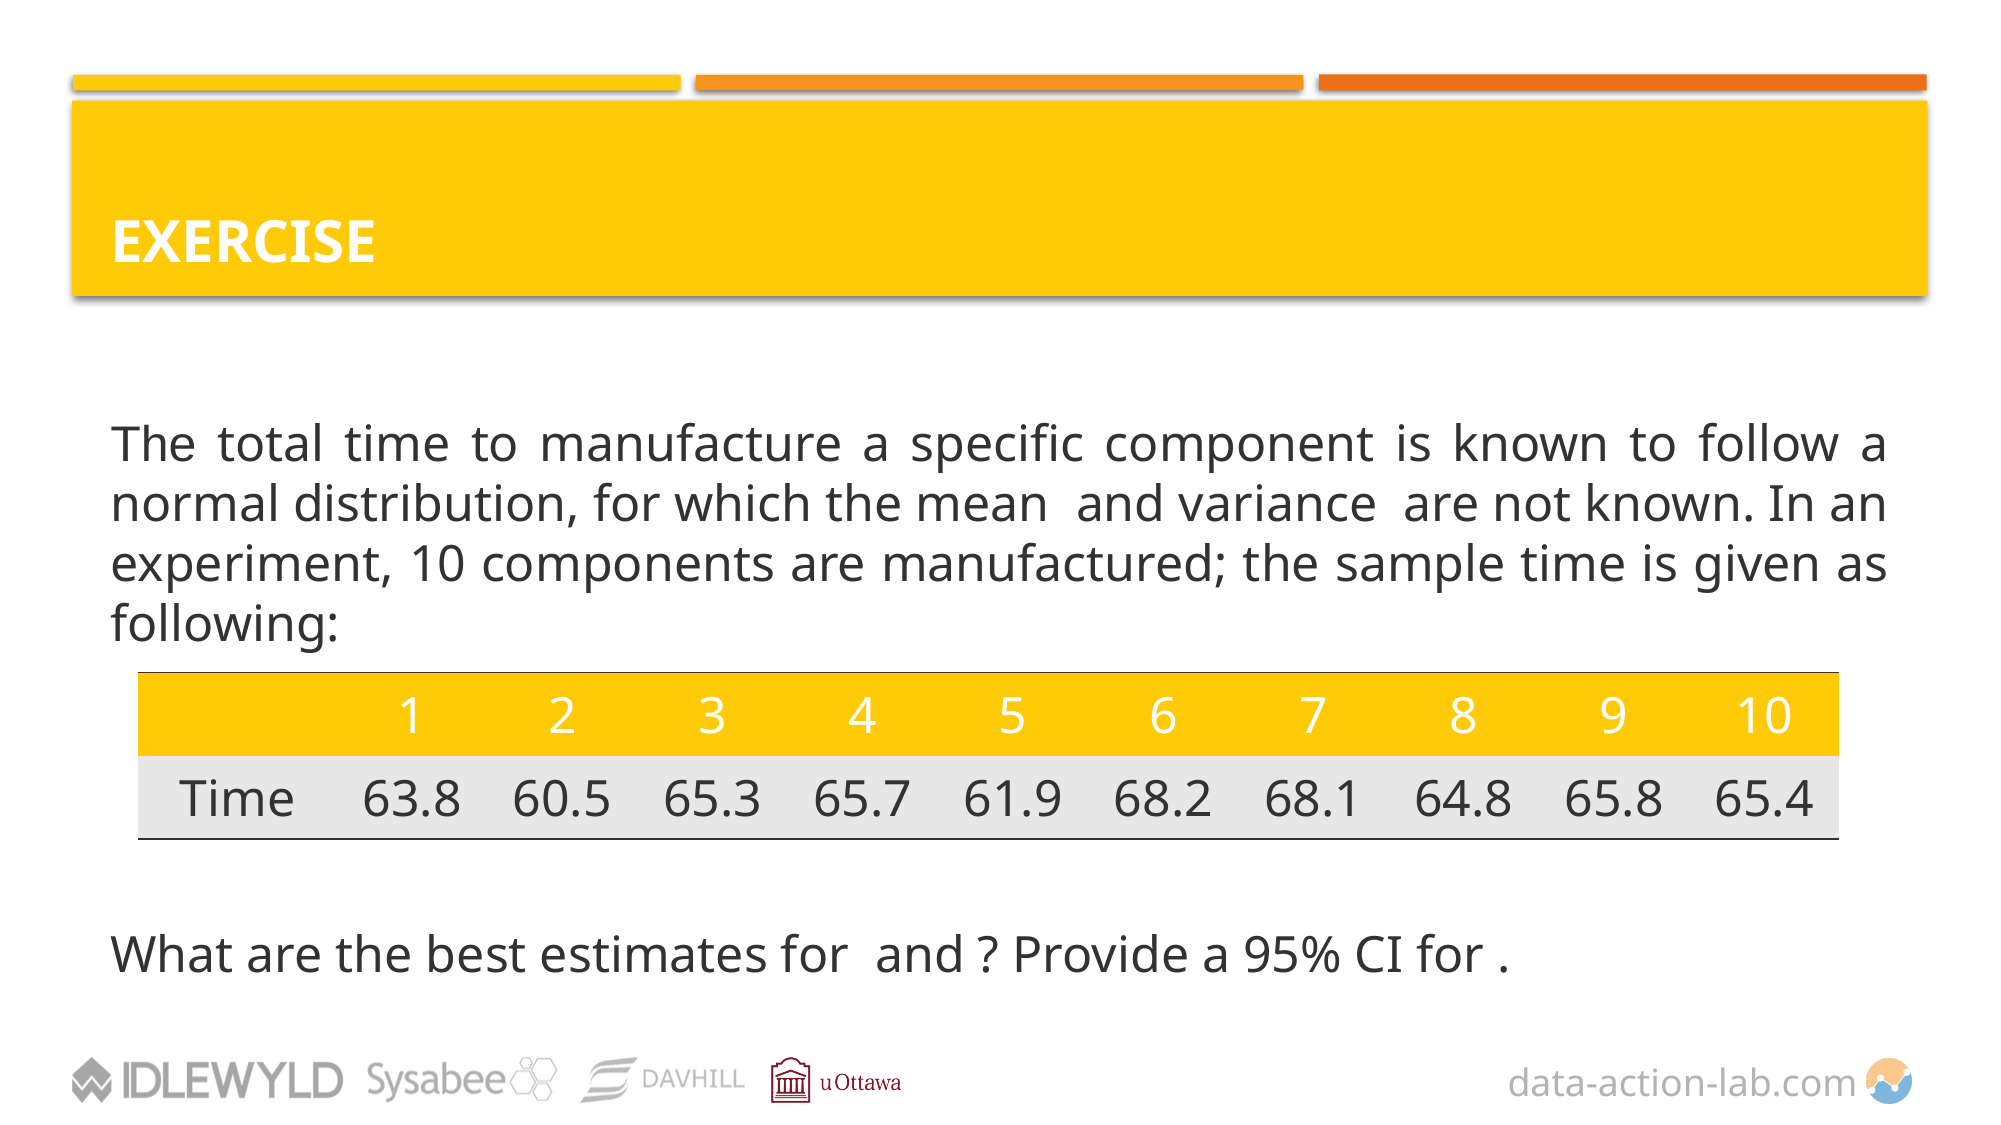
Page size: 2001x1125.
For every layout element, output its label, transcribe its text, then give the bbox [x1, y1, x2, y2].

table_header 3 [638, 673, 788, 756]
table_header 7 [1239, 673, 1389, 756]
table_cell 63.8 [337, 756, 487, 838]
table_cell 60.5 [487, 756, 638, 838]
title EXERCISE [95, 115, 1905, 282]
table_header 9 [1539, 673, 1689, 756]
table_cell 65.7 [788, 756, 938, 838]
table_cell 64.8 [1389, 756, 1539, 838]
table_header 5 [938, 673, 1088, 756]
table_cell Time [138, 756, 337, 838]
table_header 1 [337, 673, 487, 756]
table_header 8 [1389, 673, 1539, 756]
table_header 4 [788, 673, 938, 756]
picture [72, 1057, 745, 1103]
table_cell 65.8 [1539, 756, 1689, 838]
table_header 10 [1689, 673, 1839, 756]
table_header [138, 673, 337, 756]
table_cell 68.2 [1088, 756, 1239, 838]
table_cell 68.1 [1239, 756, 1389, 838]
table_header 6 [1088, 673, 1239, 756]
table_cell 61.9 [938, 756, 1088, 838]
table_header 2 [487, 673, 638, 756]
table_cell 65.3 [638, 756, 788, 838]
table_cell 65.4 [1689, 756, 1839, 838]
picture [771, 1057, 901, 1103]
